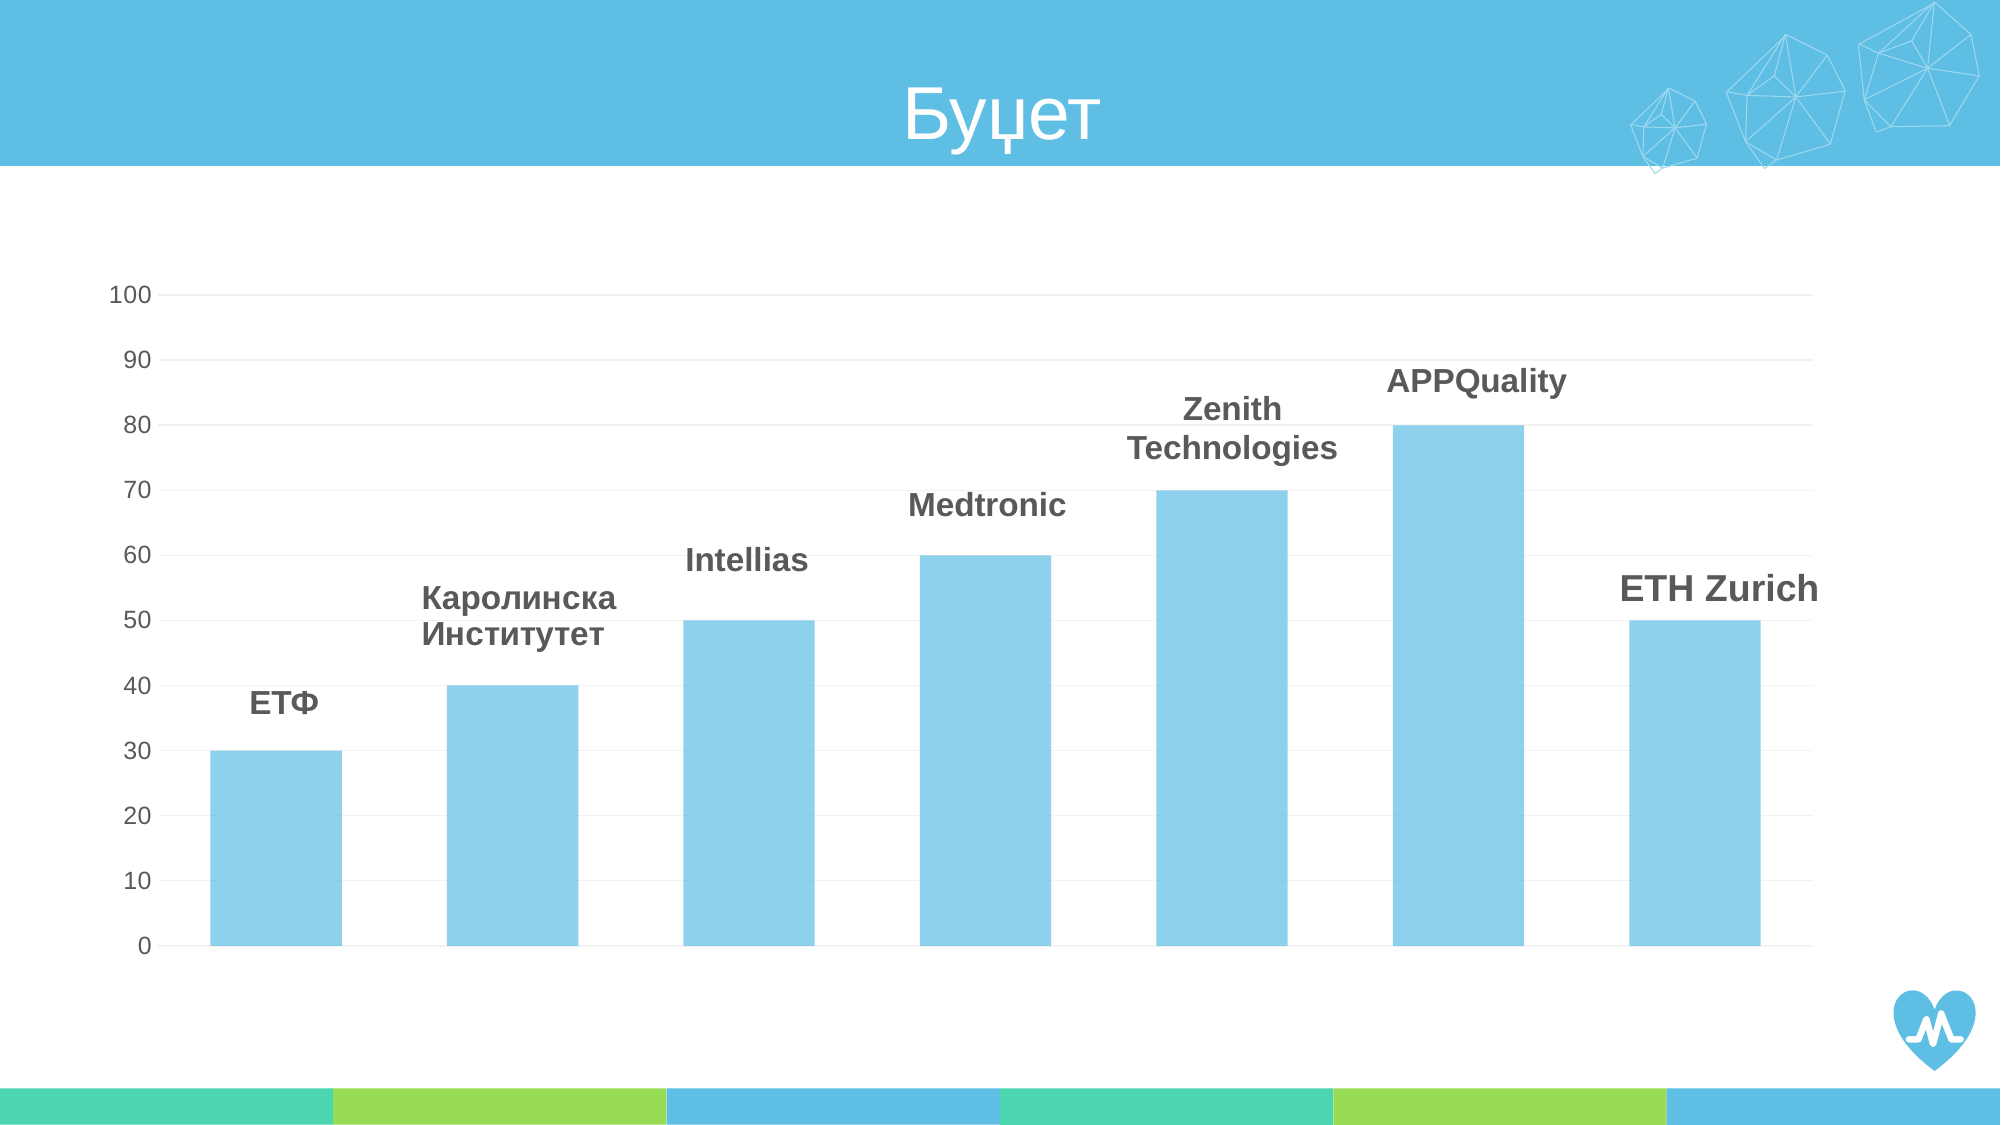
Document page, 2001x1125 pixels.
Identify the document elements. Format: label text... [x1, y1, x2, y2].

chart [73, 267, 1849, 974]
list Буџет [53, 55, 1952, 175]
